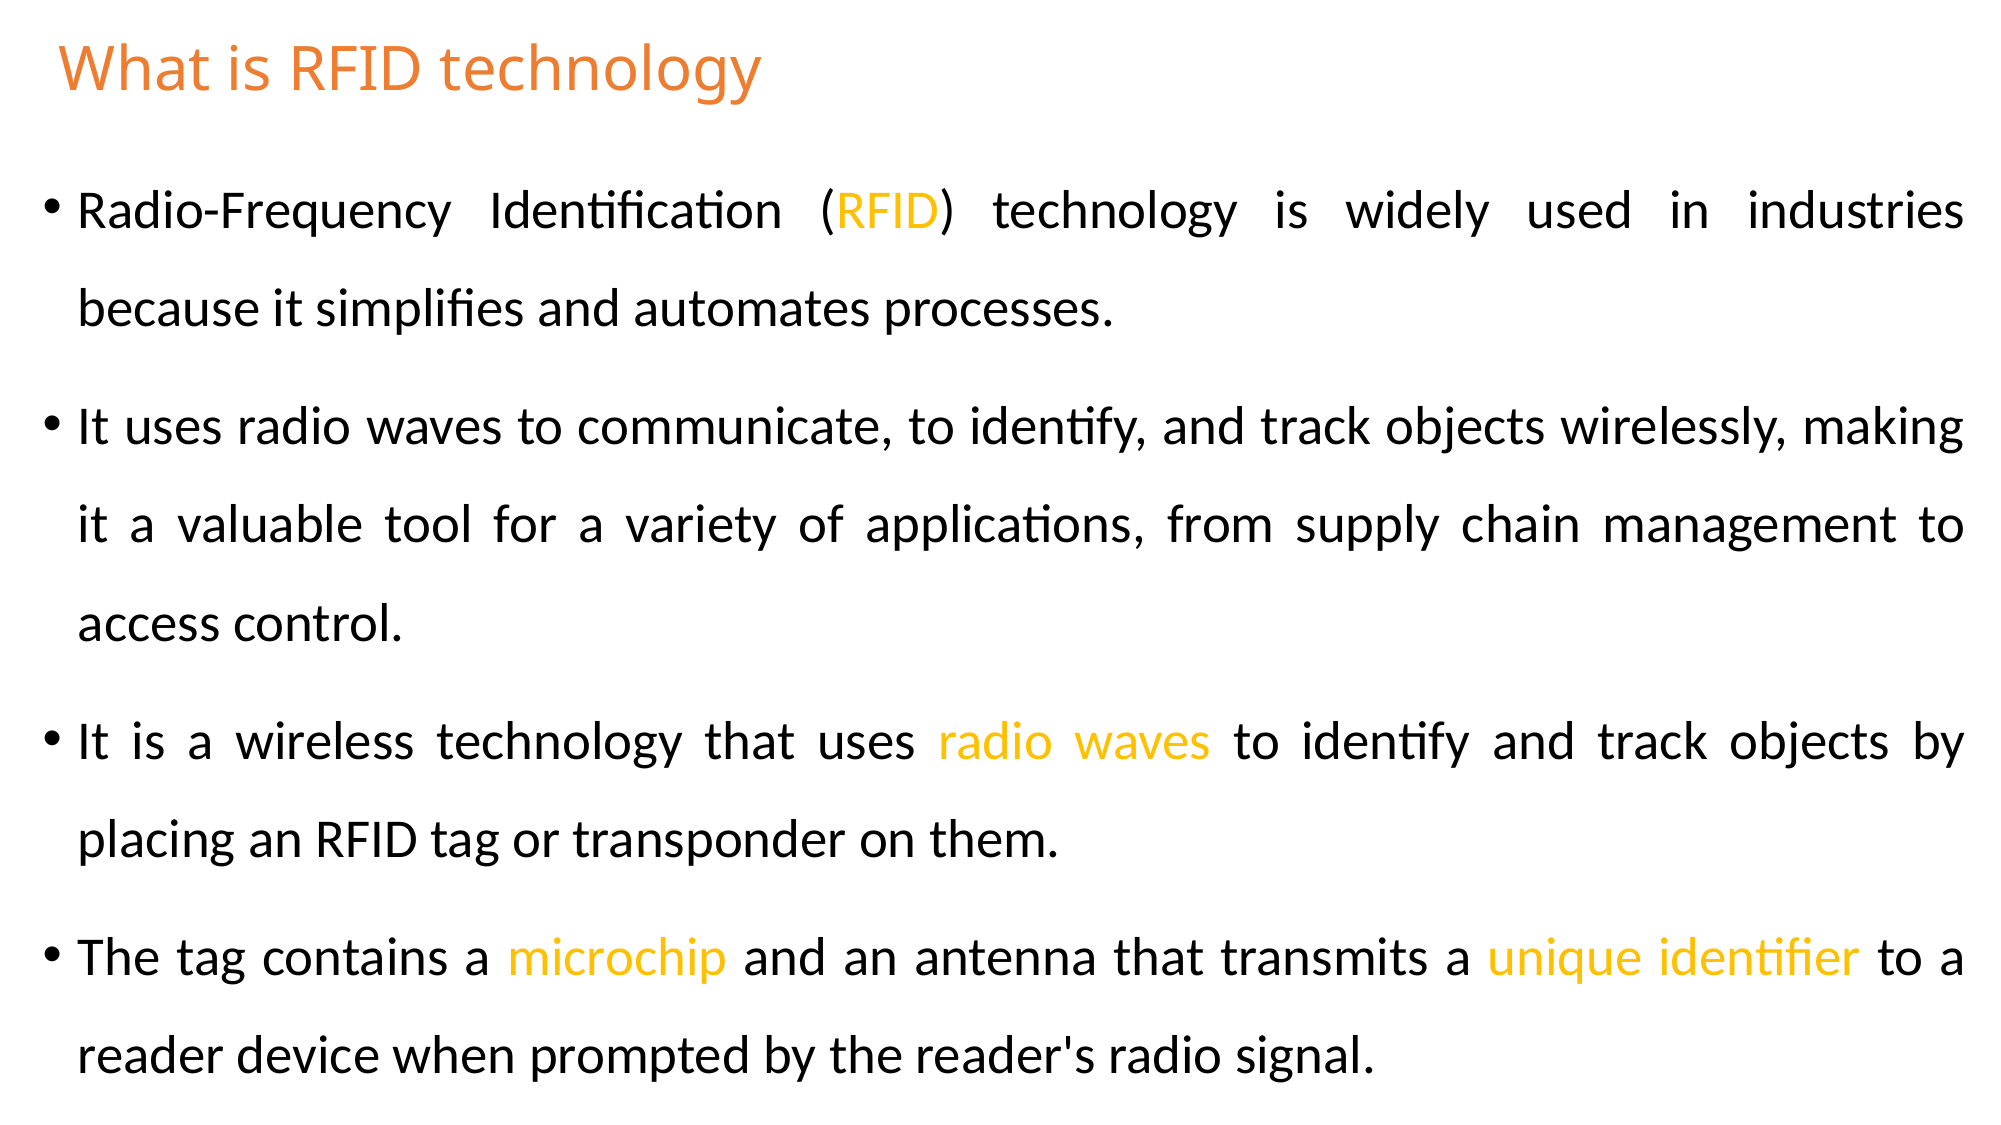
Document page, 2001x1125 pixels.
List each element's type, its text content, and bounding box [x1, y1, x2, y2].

list Radio-Frequency Identification (RFID) technology is widely used in industries because it simplifies and automates processes. It uses radio waves to communicate, to identify, and track objects wirelessly, making it a valuable tool for a variety of applications, from supply chain management to access control. It is a wireless technology that uses radio waves to identify and track objects by placing an RFID tag or transponder on them. The tag contains a microchip and an antenna that transmits a unique identifier to a reader device when prompted by the reader's radio signal. [27, 133, 1981, 1096]
title What is RFID technology [43, 29, 1769, 112]
